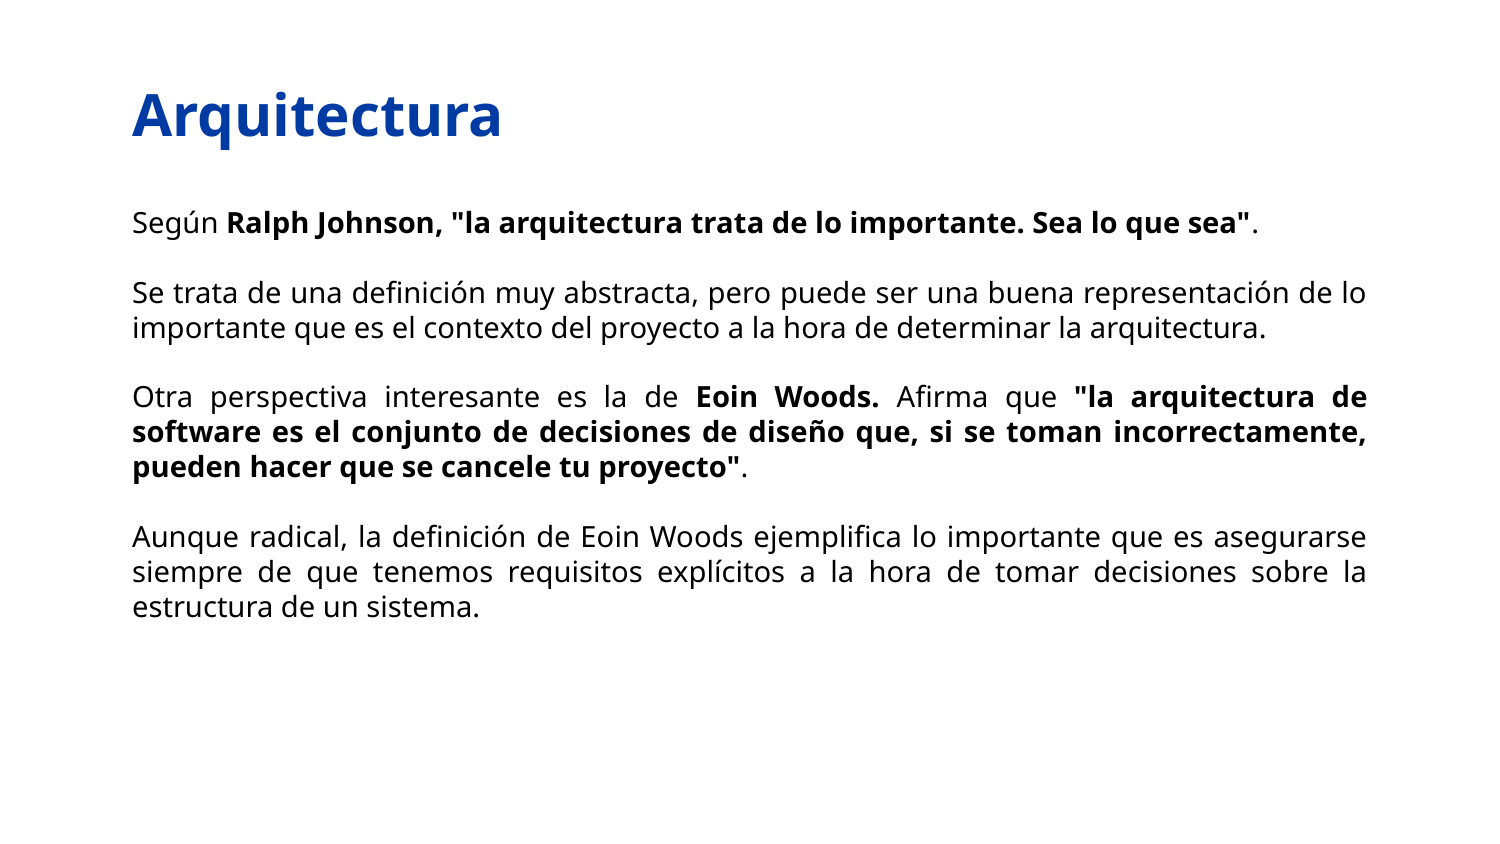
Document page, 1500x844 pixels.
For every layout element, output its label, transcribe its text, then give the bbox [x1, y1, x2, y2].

title Arquitectura [116, 63, 1383, 157]
list Según Ralph Johnson, "la arquitectura trata de lo importante. Sea lo que sea". Se trata de una definición muy abstracta, pero puede ser una buena representación de lo importante que es el contexto del proyecto a la hora de determinar la arquitectura. Otra perspectiva interesante es la de Eoin Woods. Afirma que "la arquitectura de software es el conjunto de decisiones de diseño que, si se toman incorrectamente, pueden hacer que se cancele tu proyecto". Aunque radical, la definición de Eoin Woods ejemplifica lo importante que es asegurarse siempre de que tenemos requisitos explícitos a la hora de tomar decisiones sobre la estructura de un sistema. [116, 189, 1383, 750]
